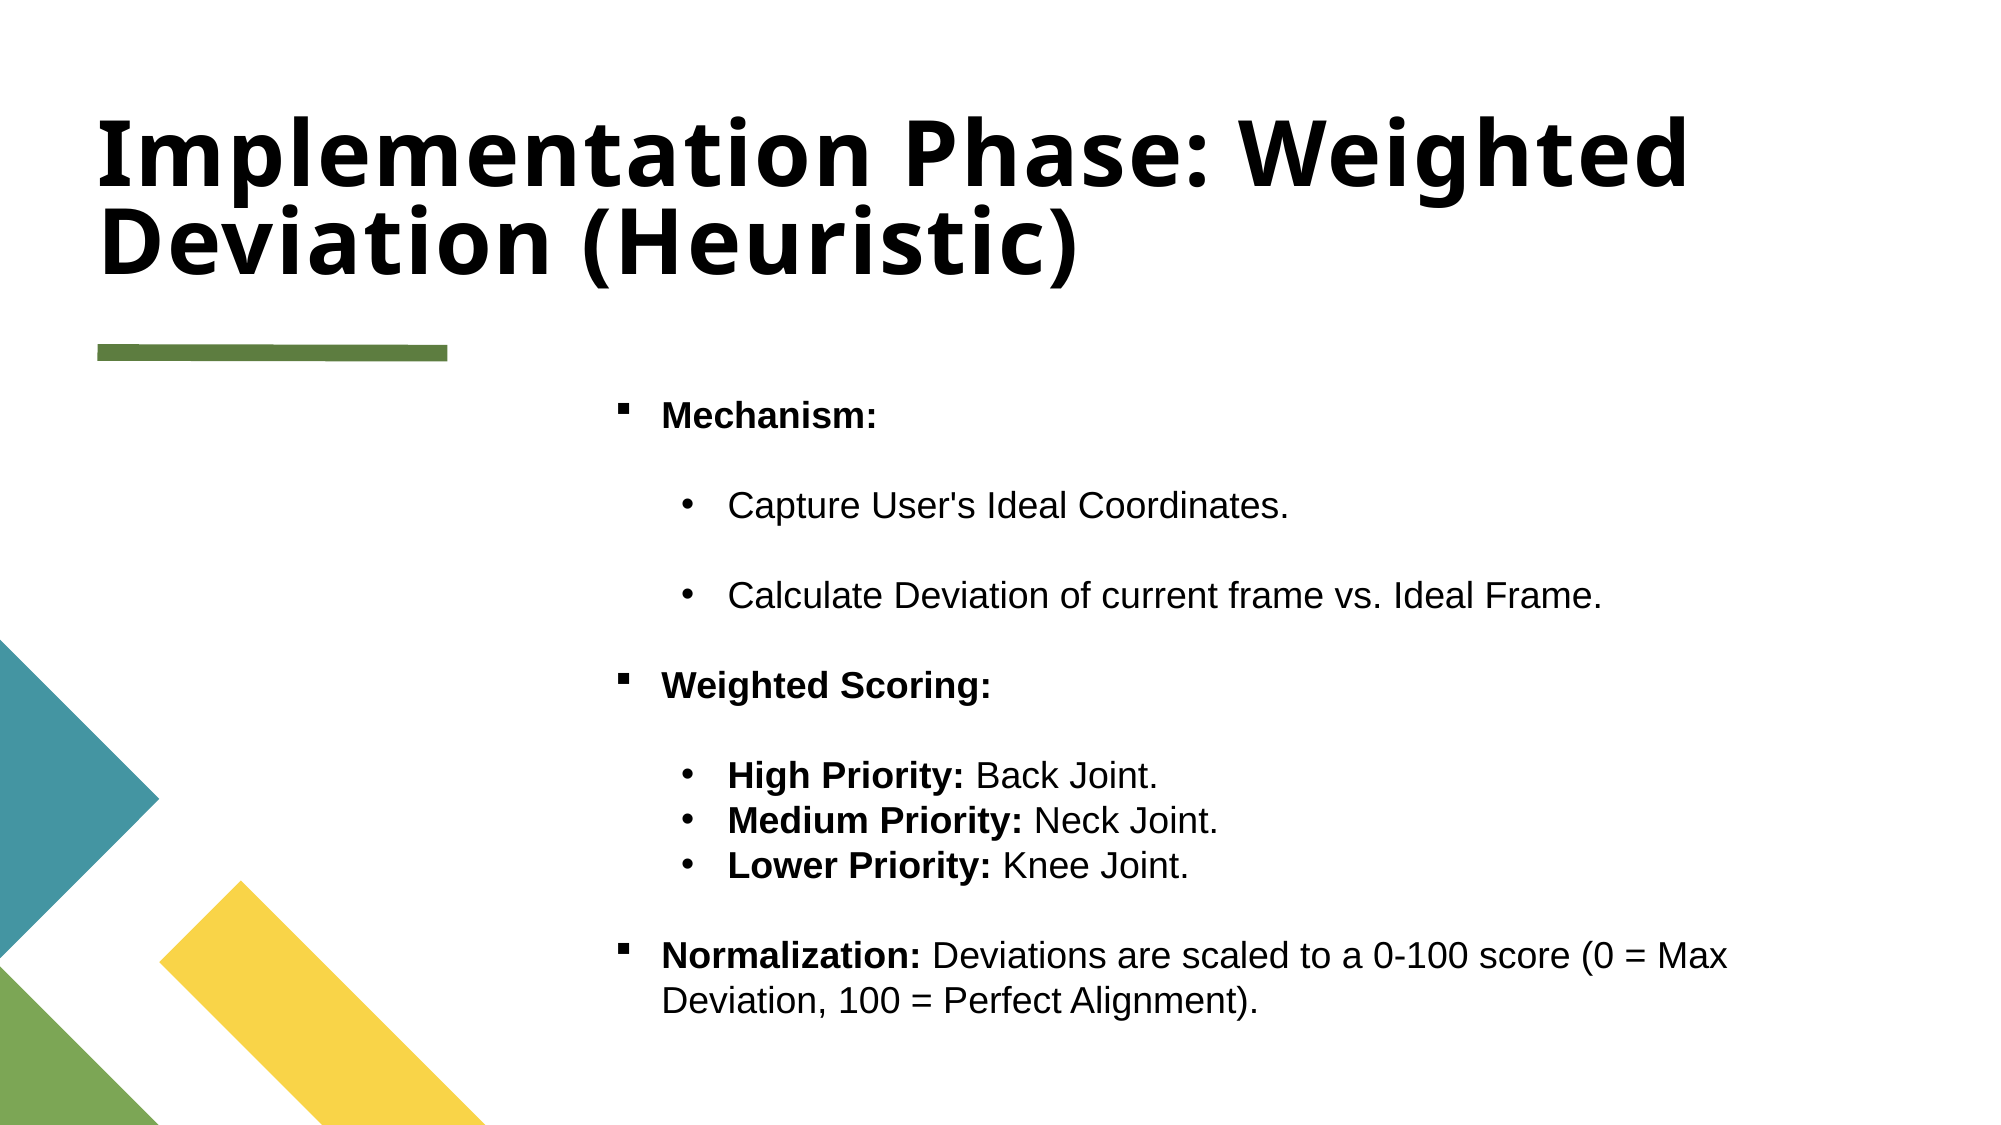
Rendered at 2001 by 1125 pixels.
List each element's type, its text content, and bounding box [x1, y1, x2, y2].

title Implementation Phase: Weighted Deviation (Heuristic) [97, 16, 1882, 293]
list Mechanism: Capture User's Ideal Coordinates. Calculate Deviation of current frame vs. Ideal Frame. Weighted Scoring: High Priority: Back Joint. Medium Priority: Neck Joint. Lower Priority: Knee Joint. Normalization: Deviations are scaled to a 0-100 score (0 = Max Deviation, 100 = Perfect Alignment). [600, 379, 1882, 1033]
